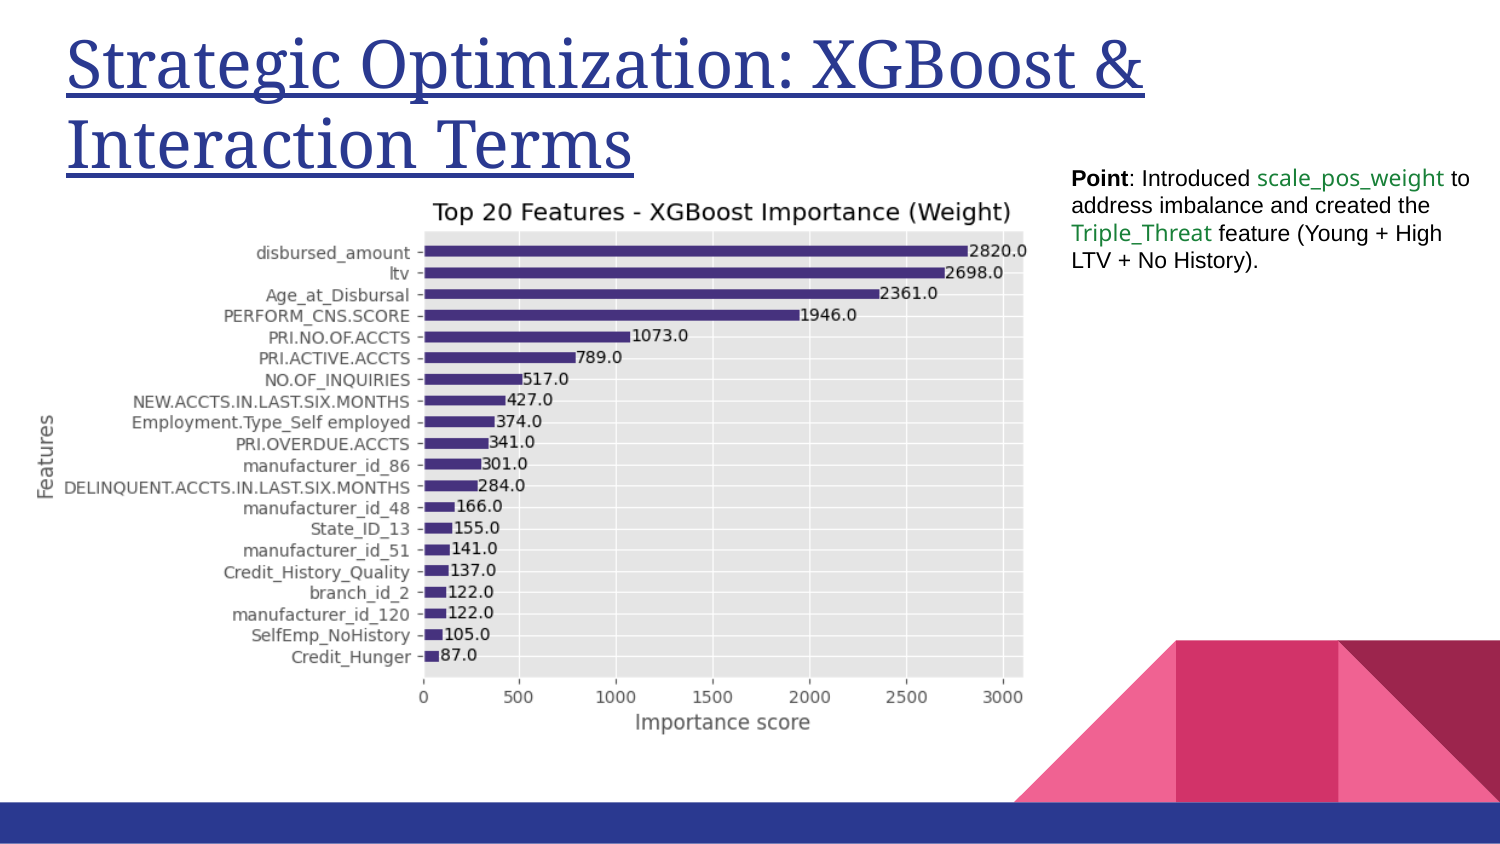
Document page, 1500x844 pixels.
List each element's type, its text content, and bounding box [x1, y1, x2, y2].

text_box Point: Introduced scale_pos_weight to address imbalance and created the Triple_Threat feature (Young + High LTV + No History). [1056, 148, 1500, 647]
title Strategic Optimization: XGBoost & Interaction Terms [51, 6, 1449, 107]
picture [24, 195, 1032, 744]
